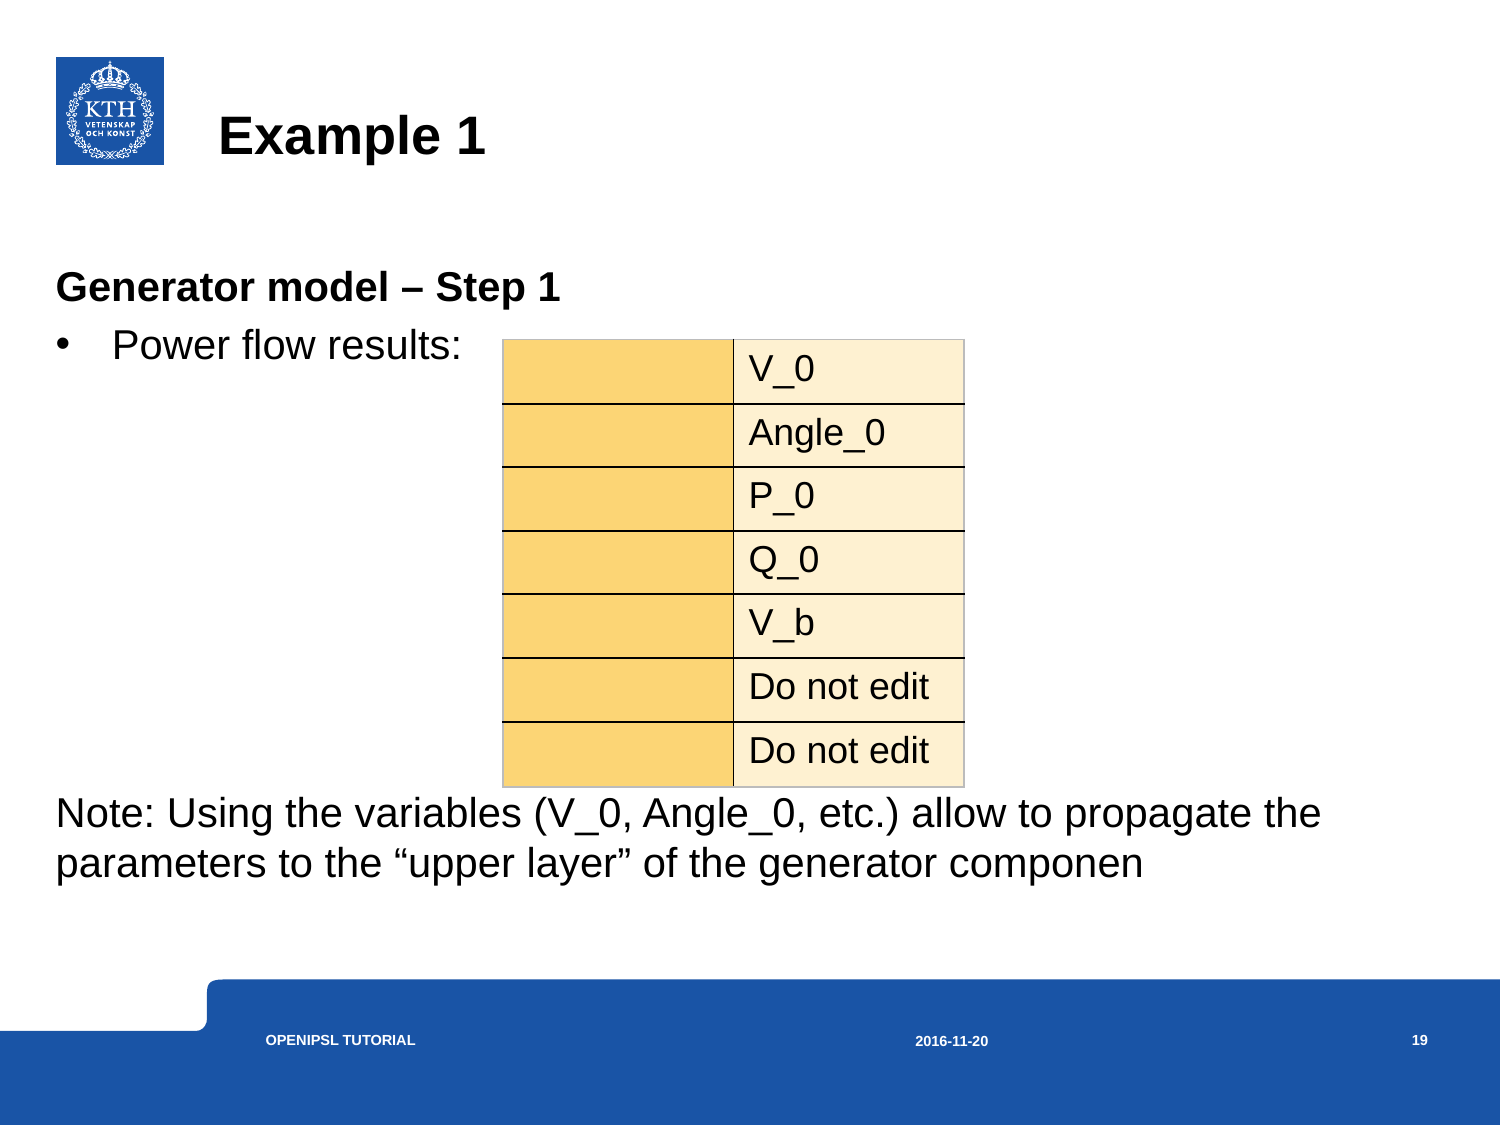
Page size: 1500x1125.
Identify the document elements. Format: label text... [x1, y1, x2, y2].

title Example 1 [218, 55, 1447, 166]
footer OpenIPSL Tutorial [265, 1030, 741, 1091]
slide_number 19 [1340, 1030, 1428, 1091]
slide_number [915, 1031, 1266, 1092]
list Generator model – Step 1 Power flow results: Note: Using the variables (V_0, Angle_0, etc.) allow to propagate the parameters to the “upper layer” of the generator componen [55, 259, 1447, 929]
